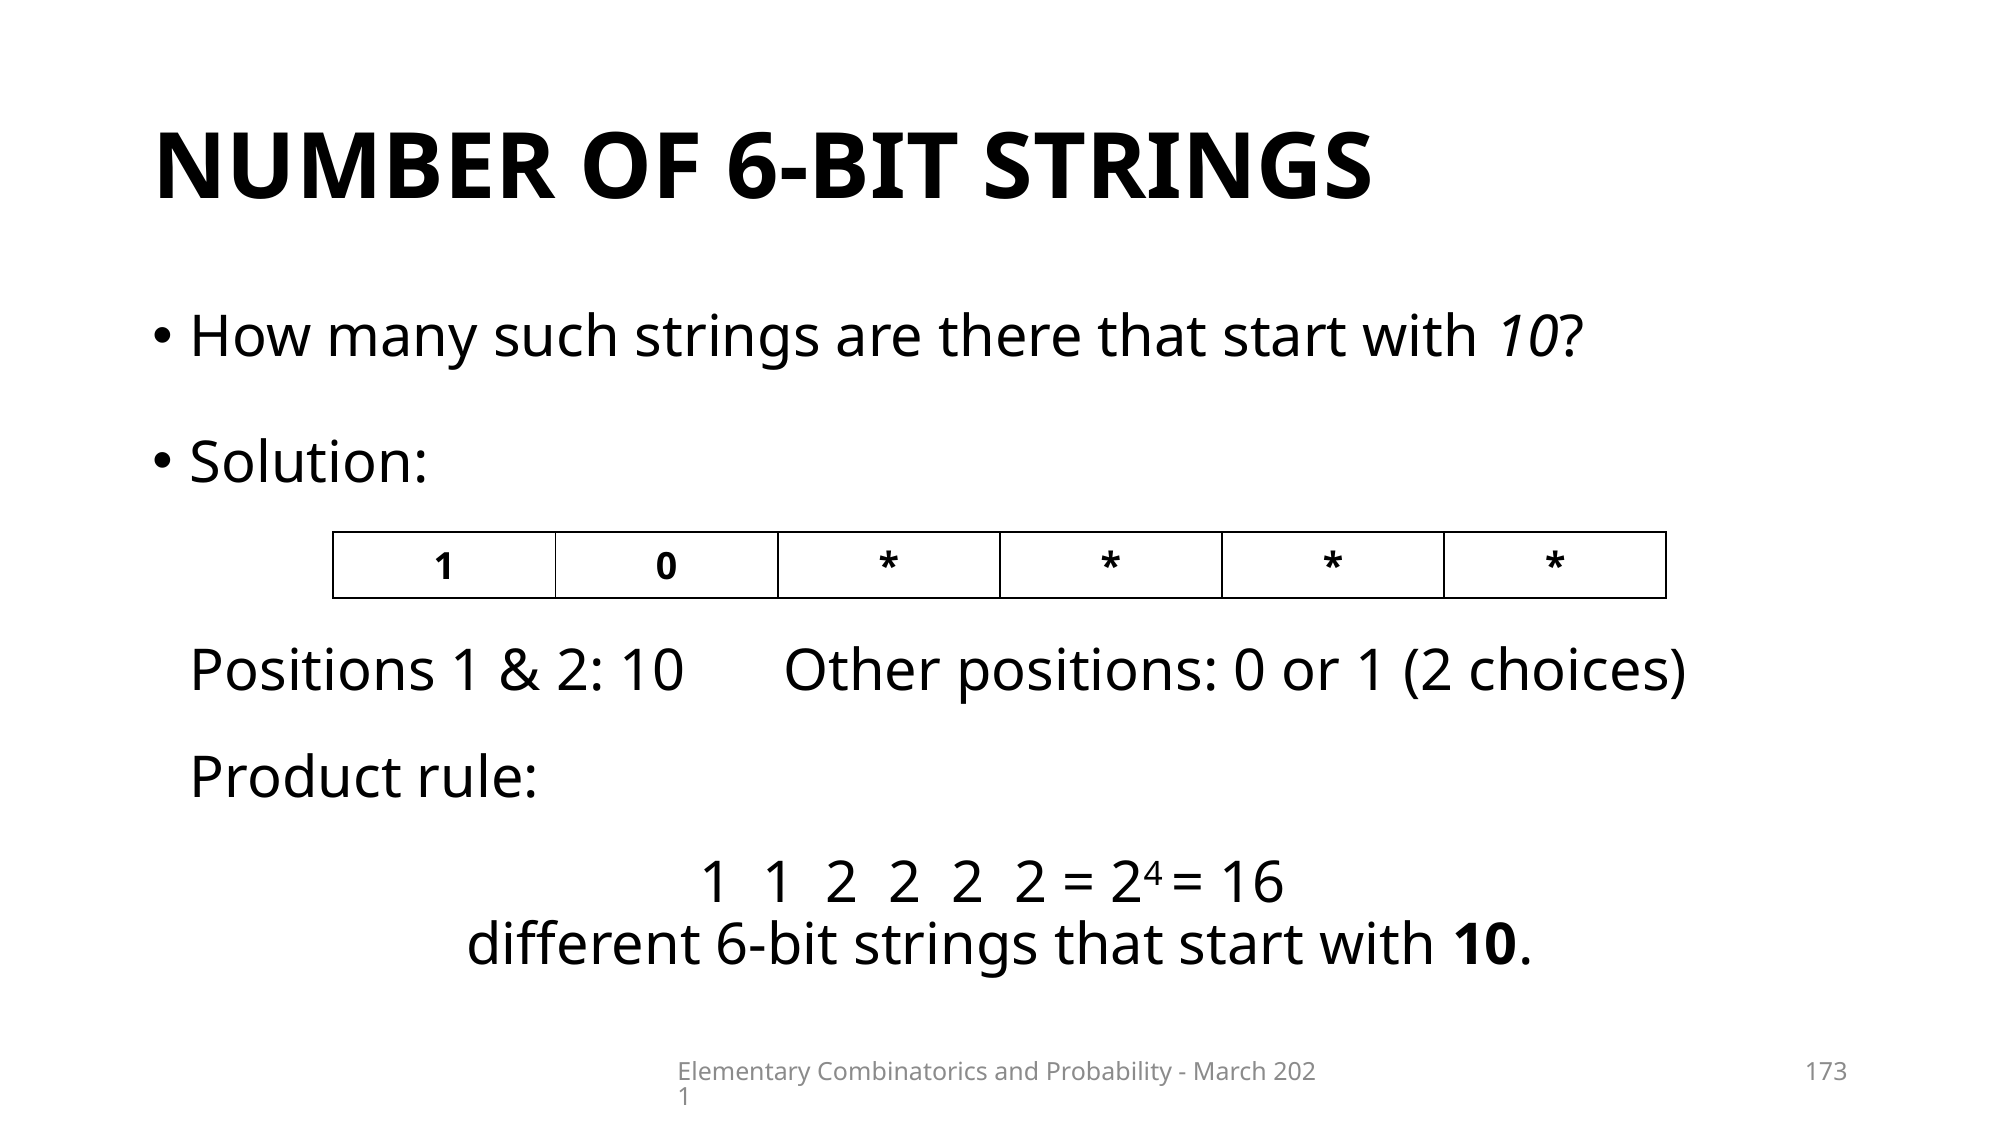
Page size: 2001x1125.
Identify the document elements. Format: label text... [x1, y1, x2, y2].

table_header * [779, 533, 999, 597]
table_header 1 [334, 533, 555, 597]
table_header * [1001, 533, 1221, 597]
slide_number 173 [1412, 1042, 1863, 1103]
table_header * [1445, 533, 1665, 597]
table_header 0 [556, 533, 777, 597]
title NUMBER OF 6-BIT STRINGS [137, 59, 1863, 278]
footer Elementary Combinatorics and Probability - March 2021 [662, 1042, 1338, 1103]
table_header * [1223, 533, 1443, 597]
